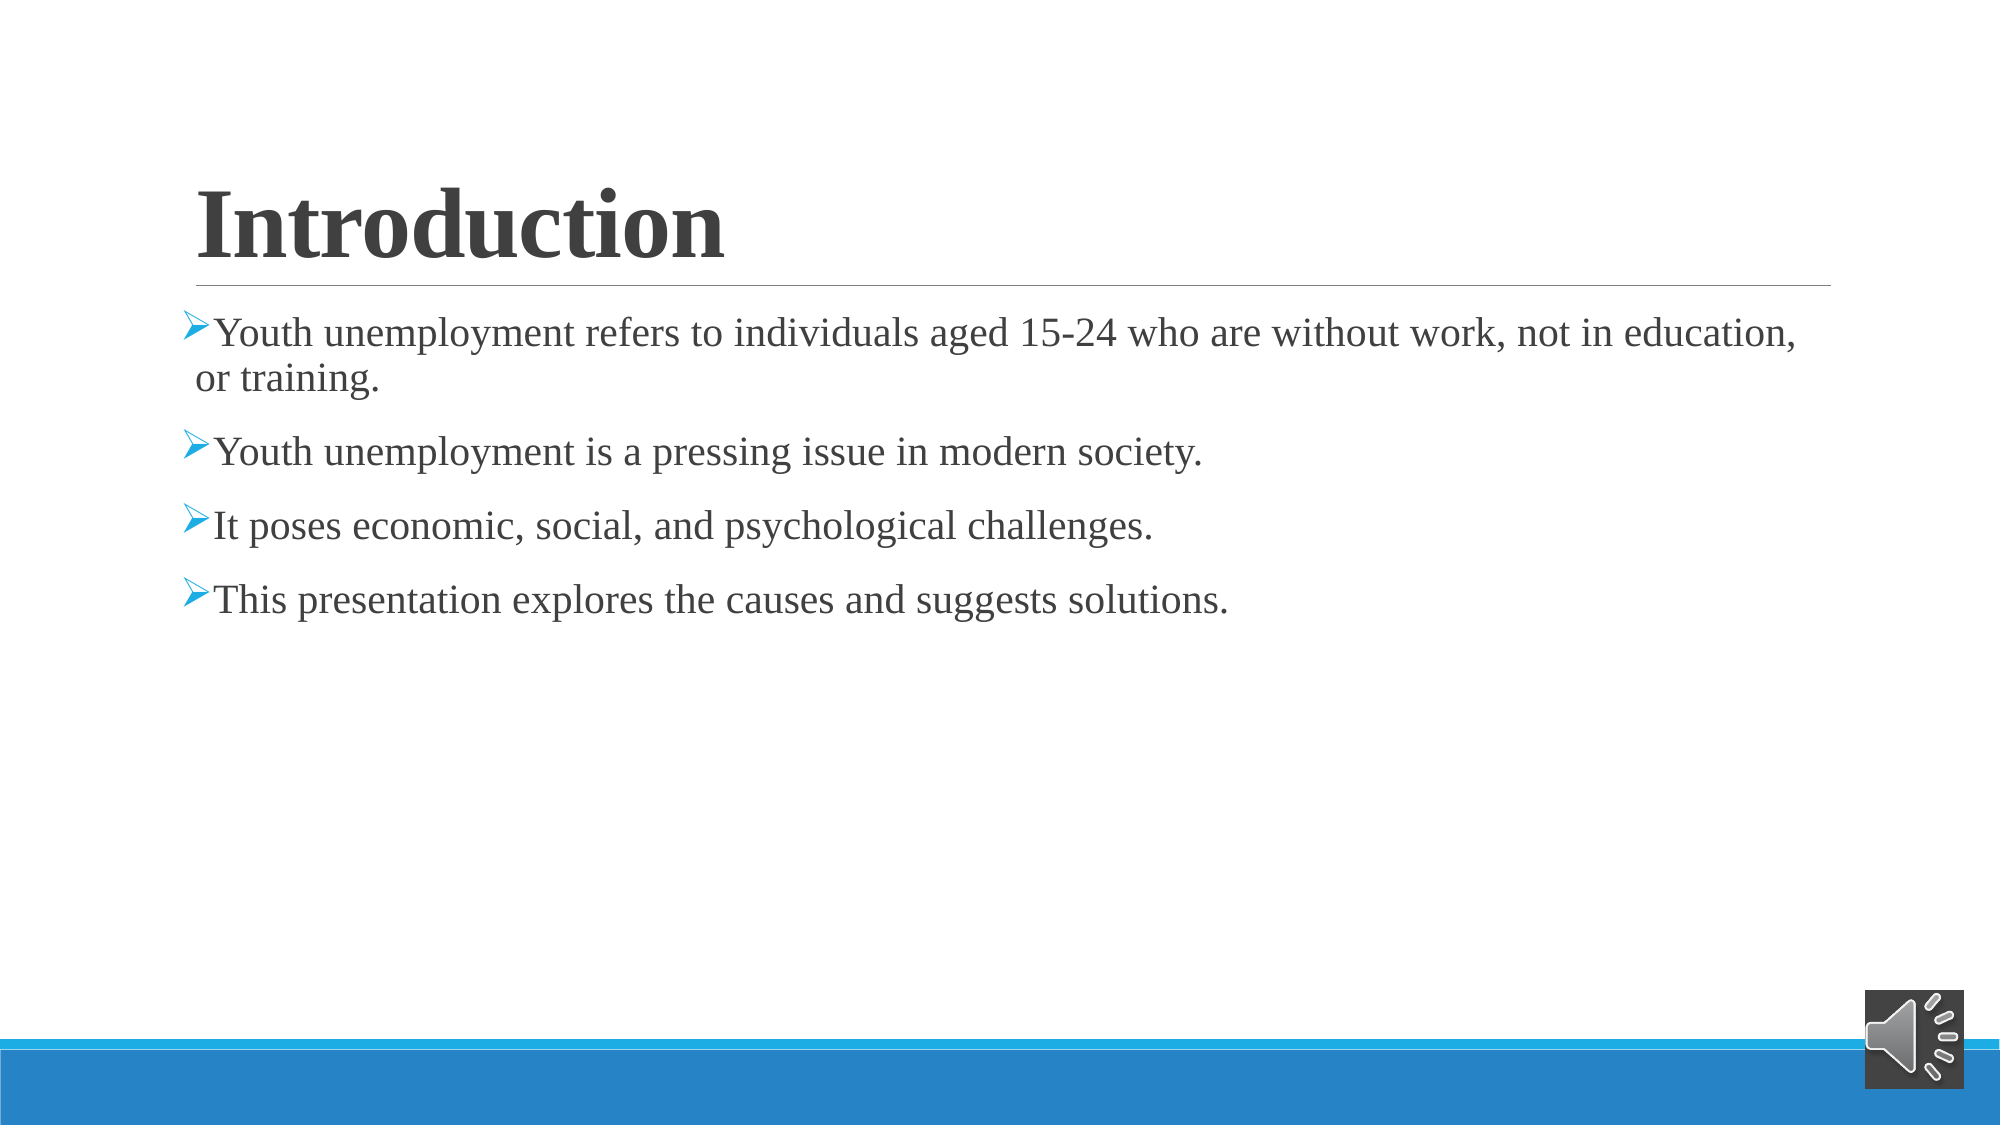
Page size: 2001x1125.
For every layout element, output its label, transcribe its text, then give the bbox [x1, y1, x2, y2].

picture [1864, 989, 1966, 1091]
list Youth unemployment refers to individuals aged 15-24 who are without work, not in education, or training. Youth unemployment is a pressing issue in modern society. It poses economic, social, and psychological challenges. This presentation explores the causes and suggests solutions. [180, 302, 1830, 963]
title Introduction [180, 47, 1830, 285]
